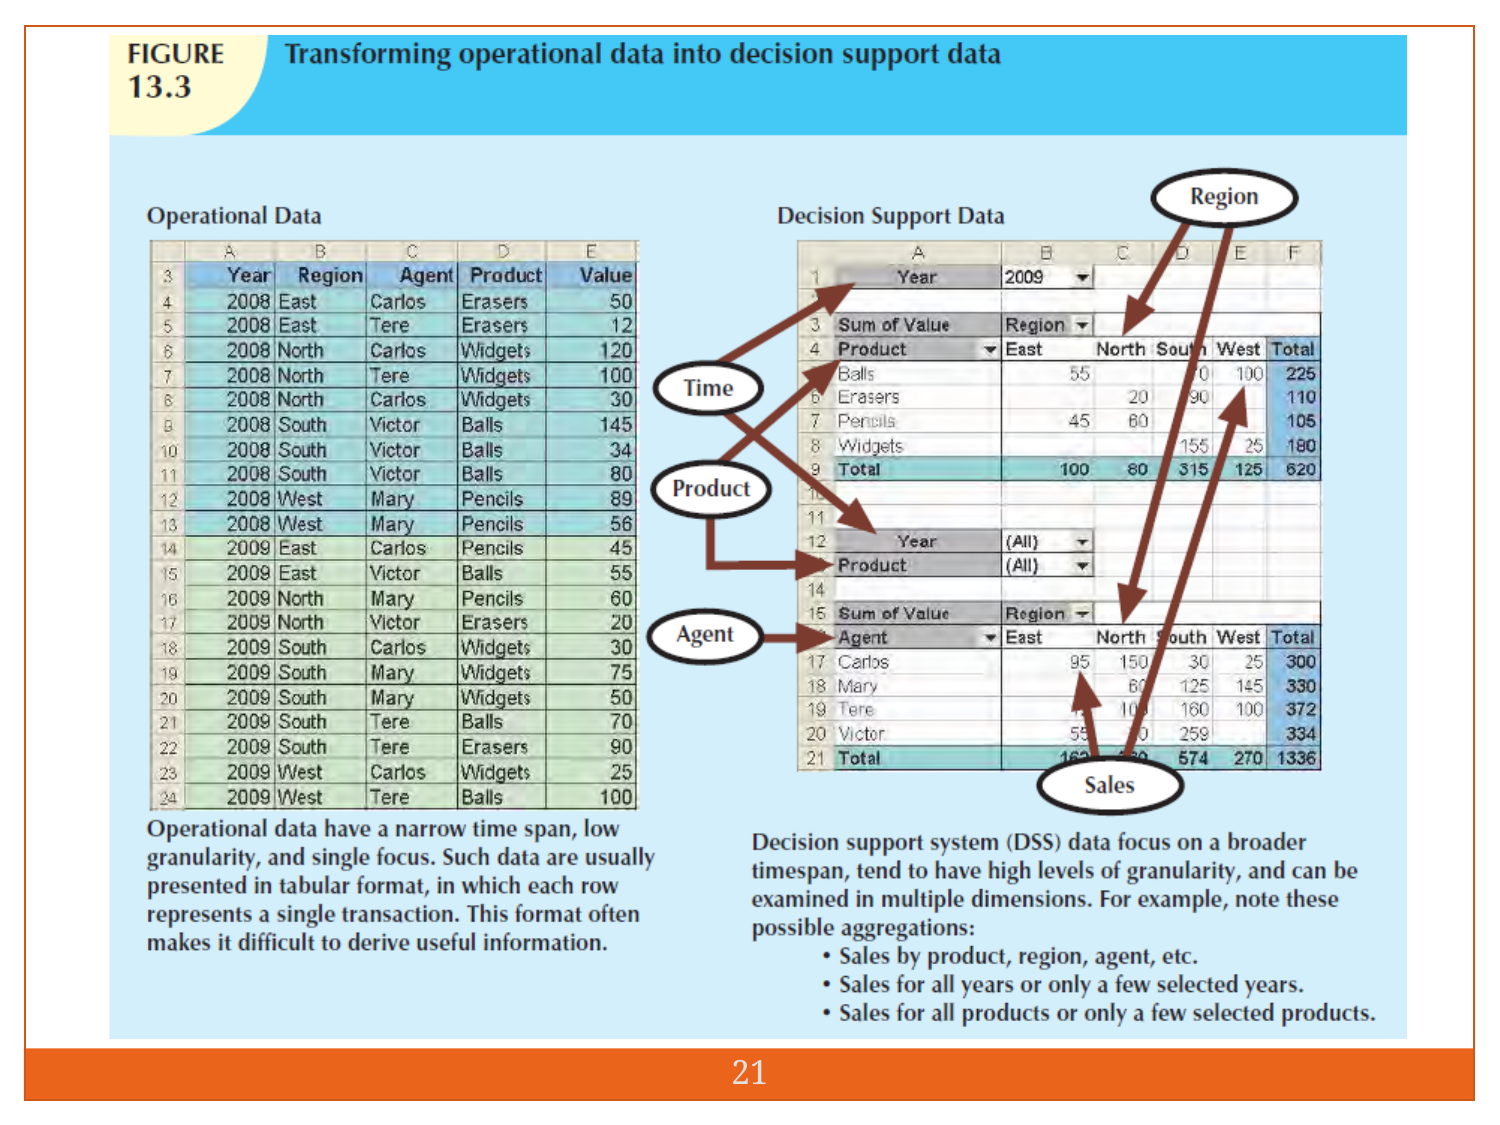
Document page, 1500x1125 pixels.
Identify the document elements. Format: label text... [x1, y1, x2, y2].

slide_number 21 [699, 1047, 800, 1110]
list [105, 34, 1407, 1039]
